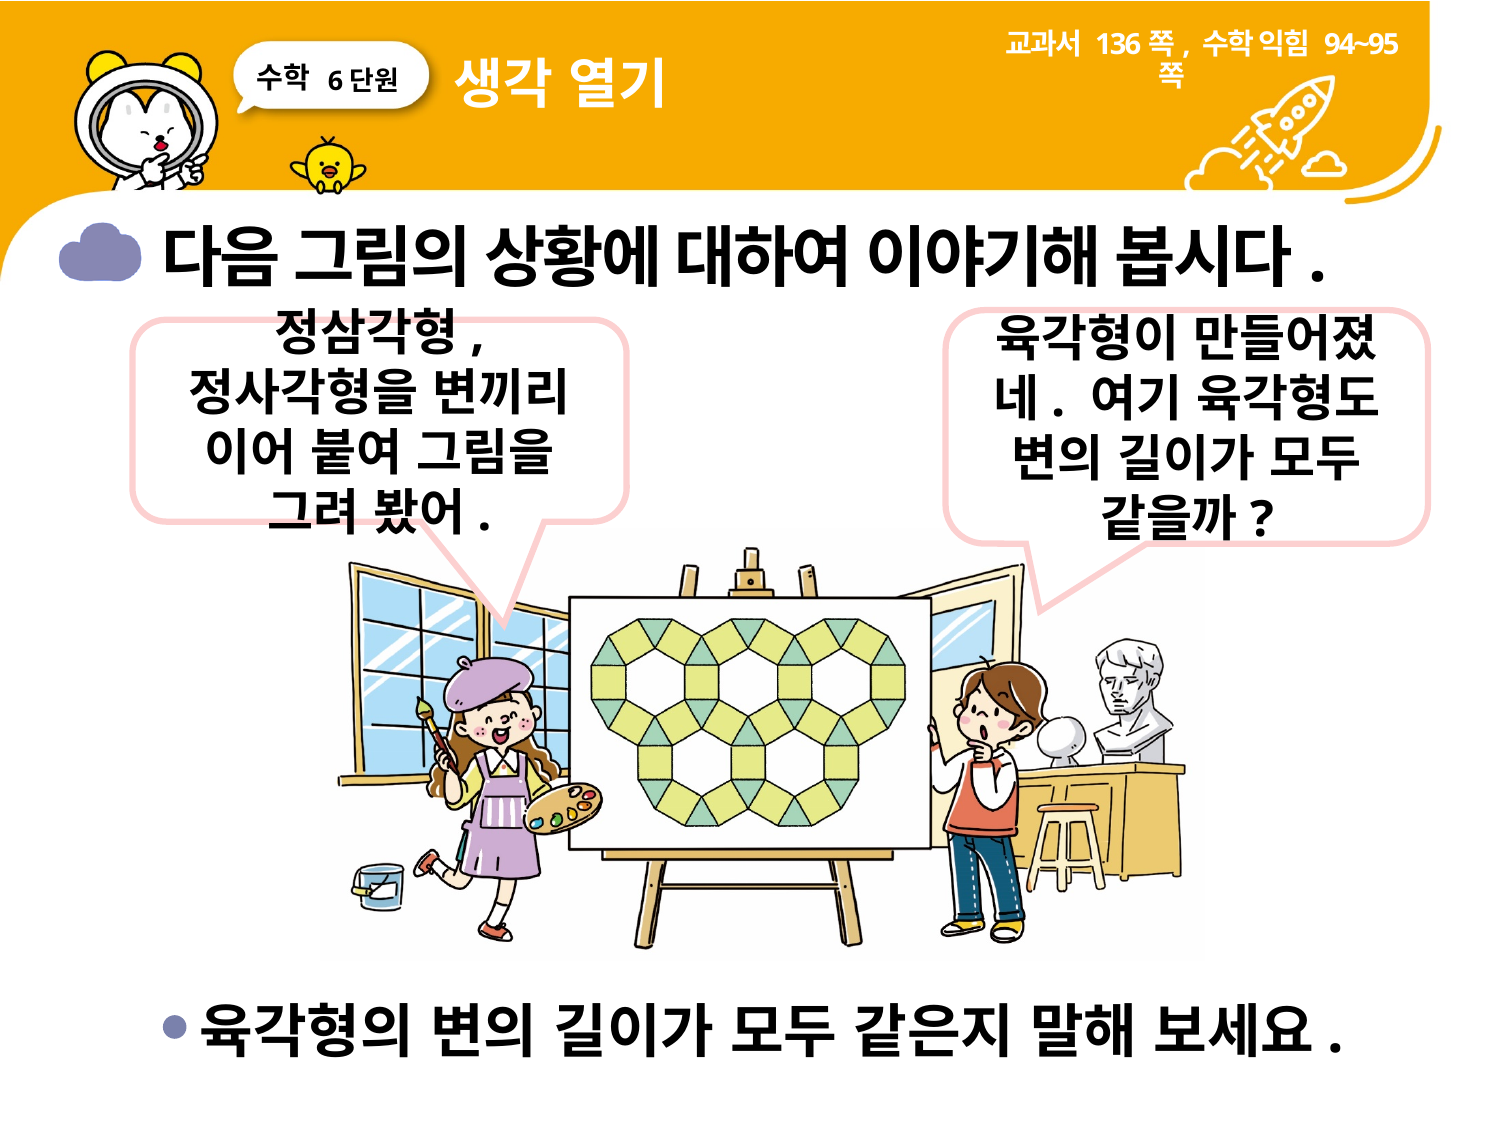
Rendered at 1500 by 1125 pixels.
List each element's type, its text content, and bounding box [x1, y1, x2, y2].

list 교과서 136쪽, 수학 익힘 94~95쪽 [983, 22, 1428, 70]
list 6단원 [282, 55, 445, 106]
picture [0, 1, 1500, 1124]
text_box 육각형이 만들어졌네. 여기 육각형도 변의 길이가 모두 같을까? [944, 309, 1429, 545]
text_box [162, 1015, 187, 1039]
text_box 정삼각형, 정사각형을 변끼리 이어 붙여 그림을 그려 봤어. [131, 318, 628, 528]
list 생각 열기 [438, 39, 1205, 126]
text_box 다음 그림의 상황에 대하여 이야기해 봅시다. [146, 206, 1387, 302]
text_box 육각형의 변의 길이가 모두 같은지 말해 보세요. [184, 987, 1428, 1072]
